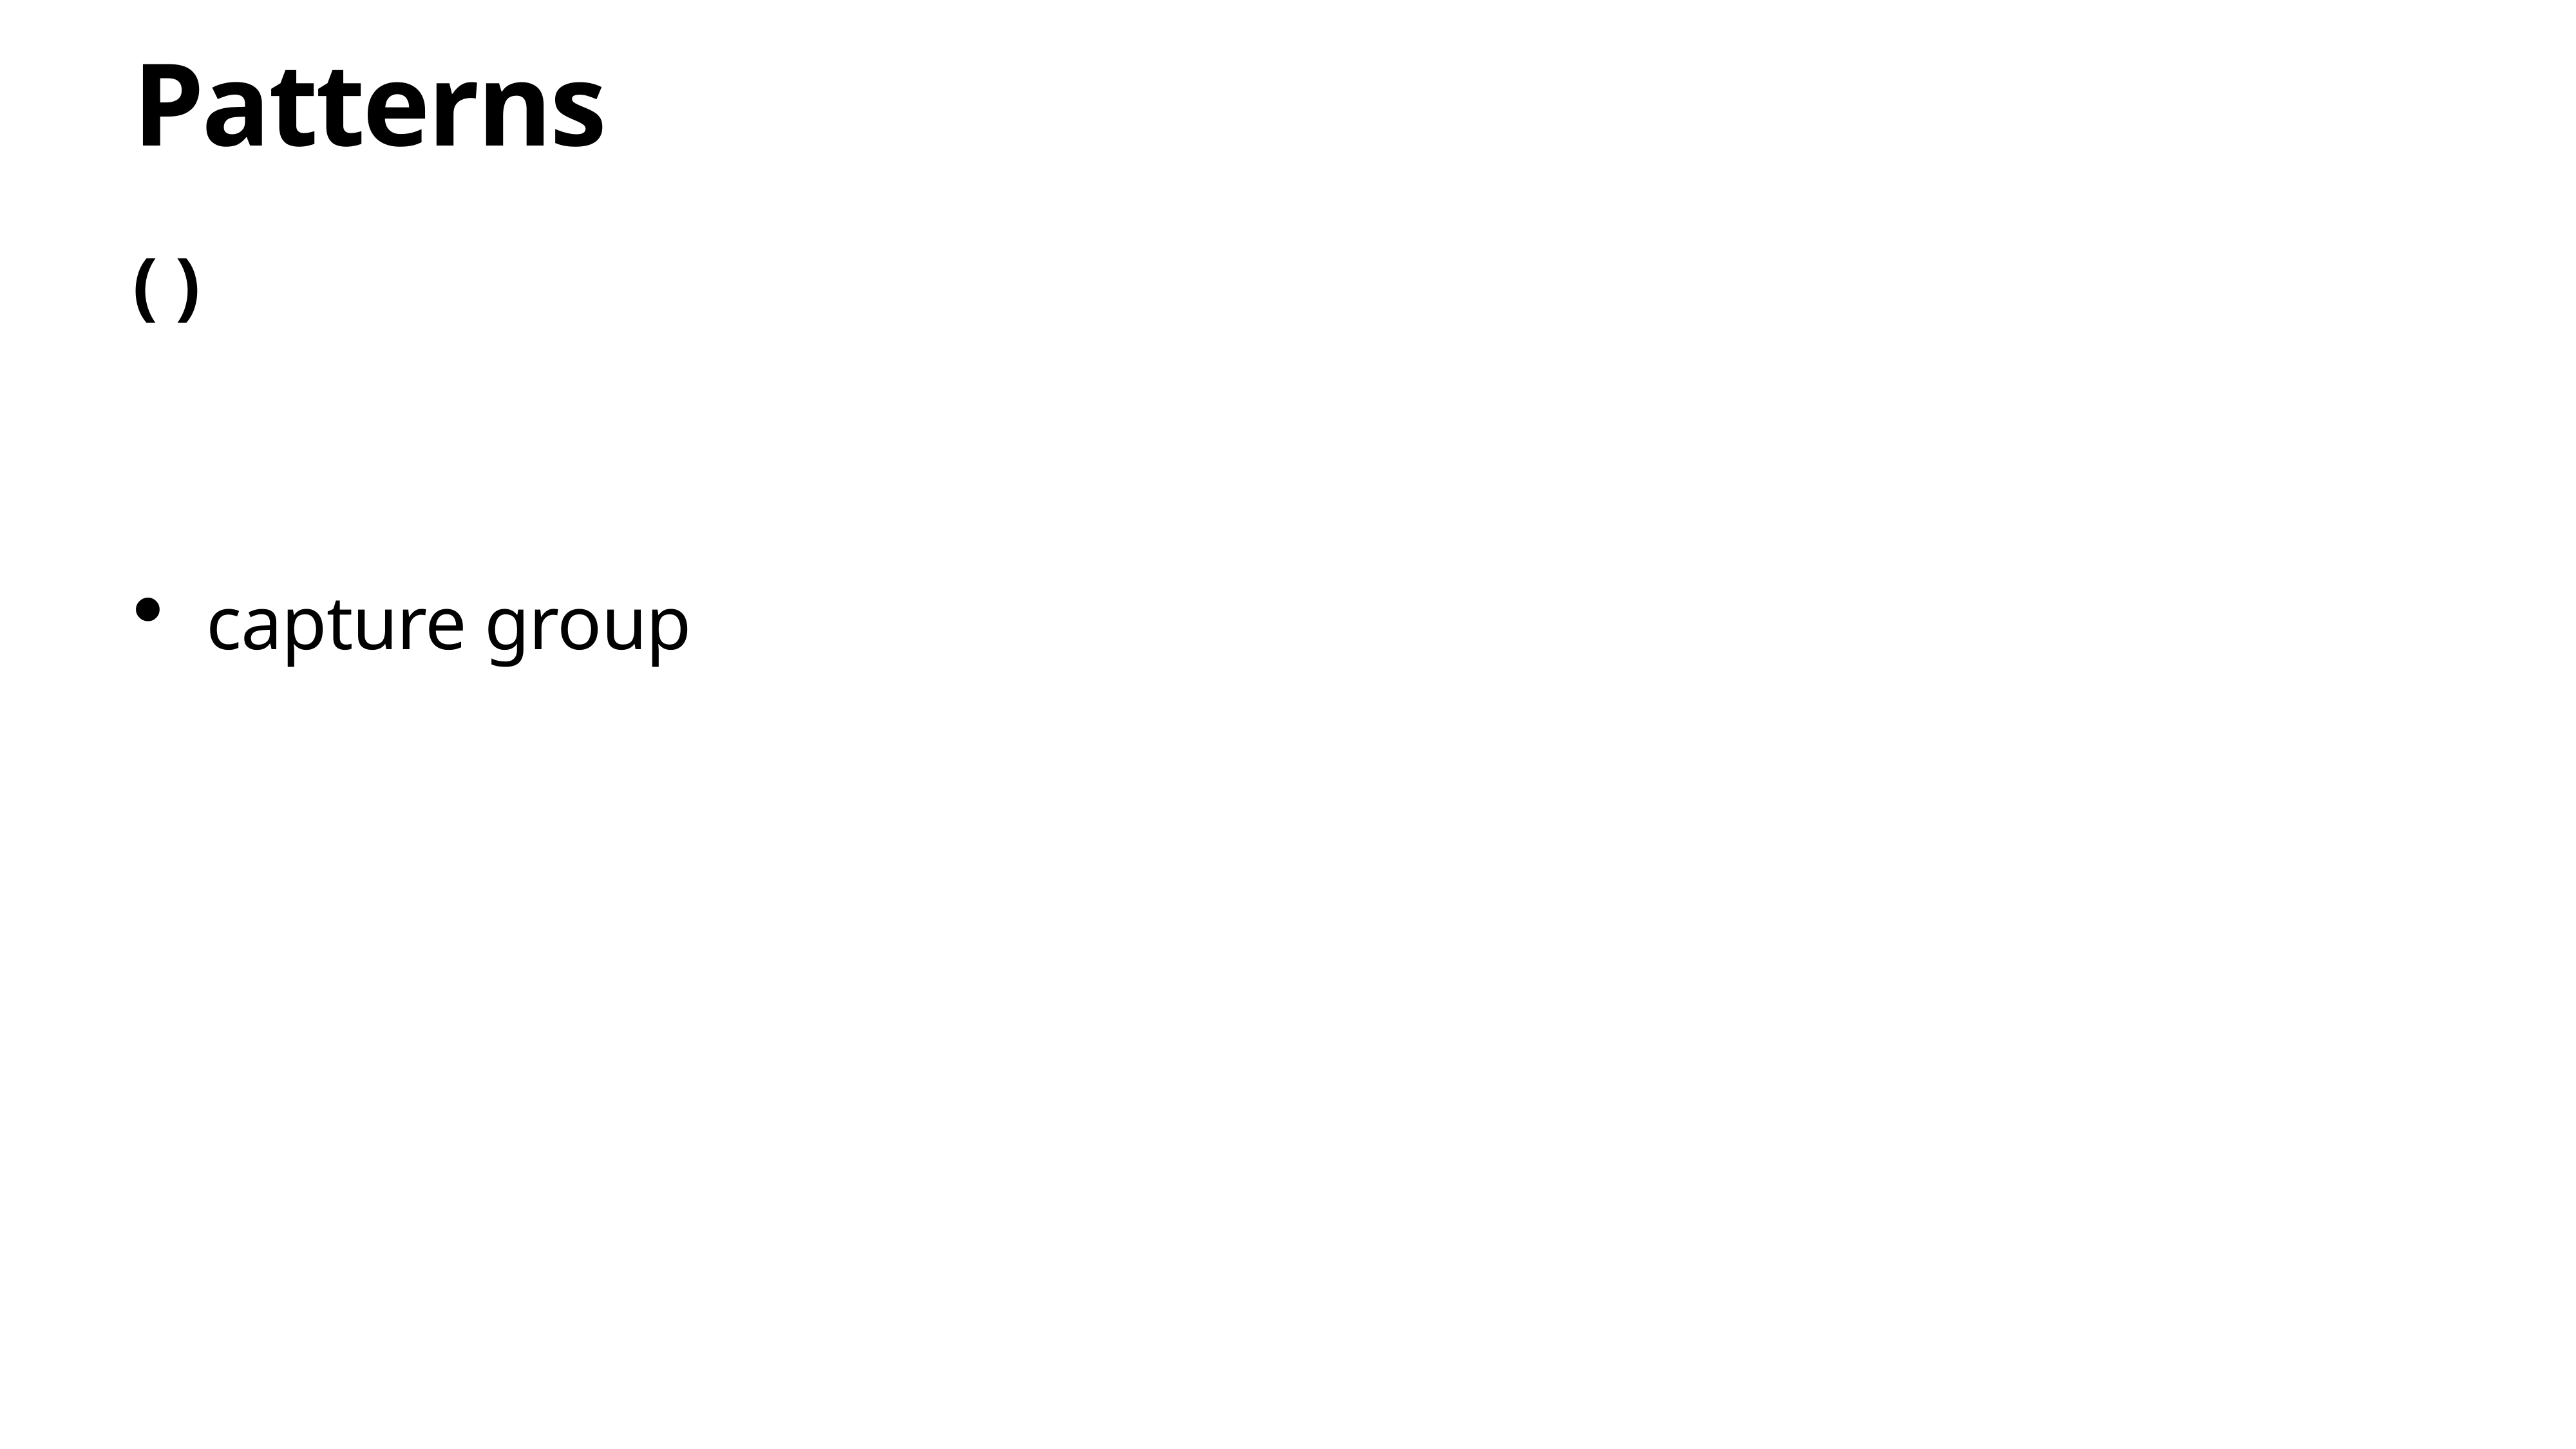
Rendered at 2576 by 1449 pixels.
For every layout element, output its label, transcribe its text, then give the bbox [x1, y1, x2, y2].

list ( ) capture group [127, 232, 2449, 1321]
title Patterns [127, 52, 2449, 205]
